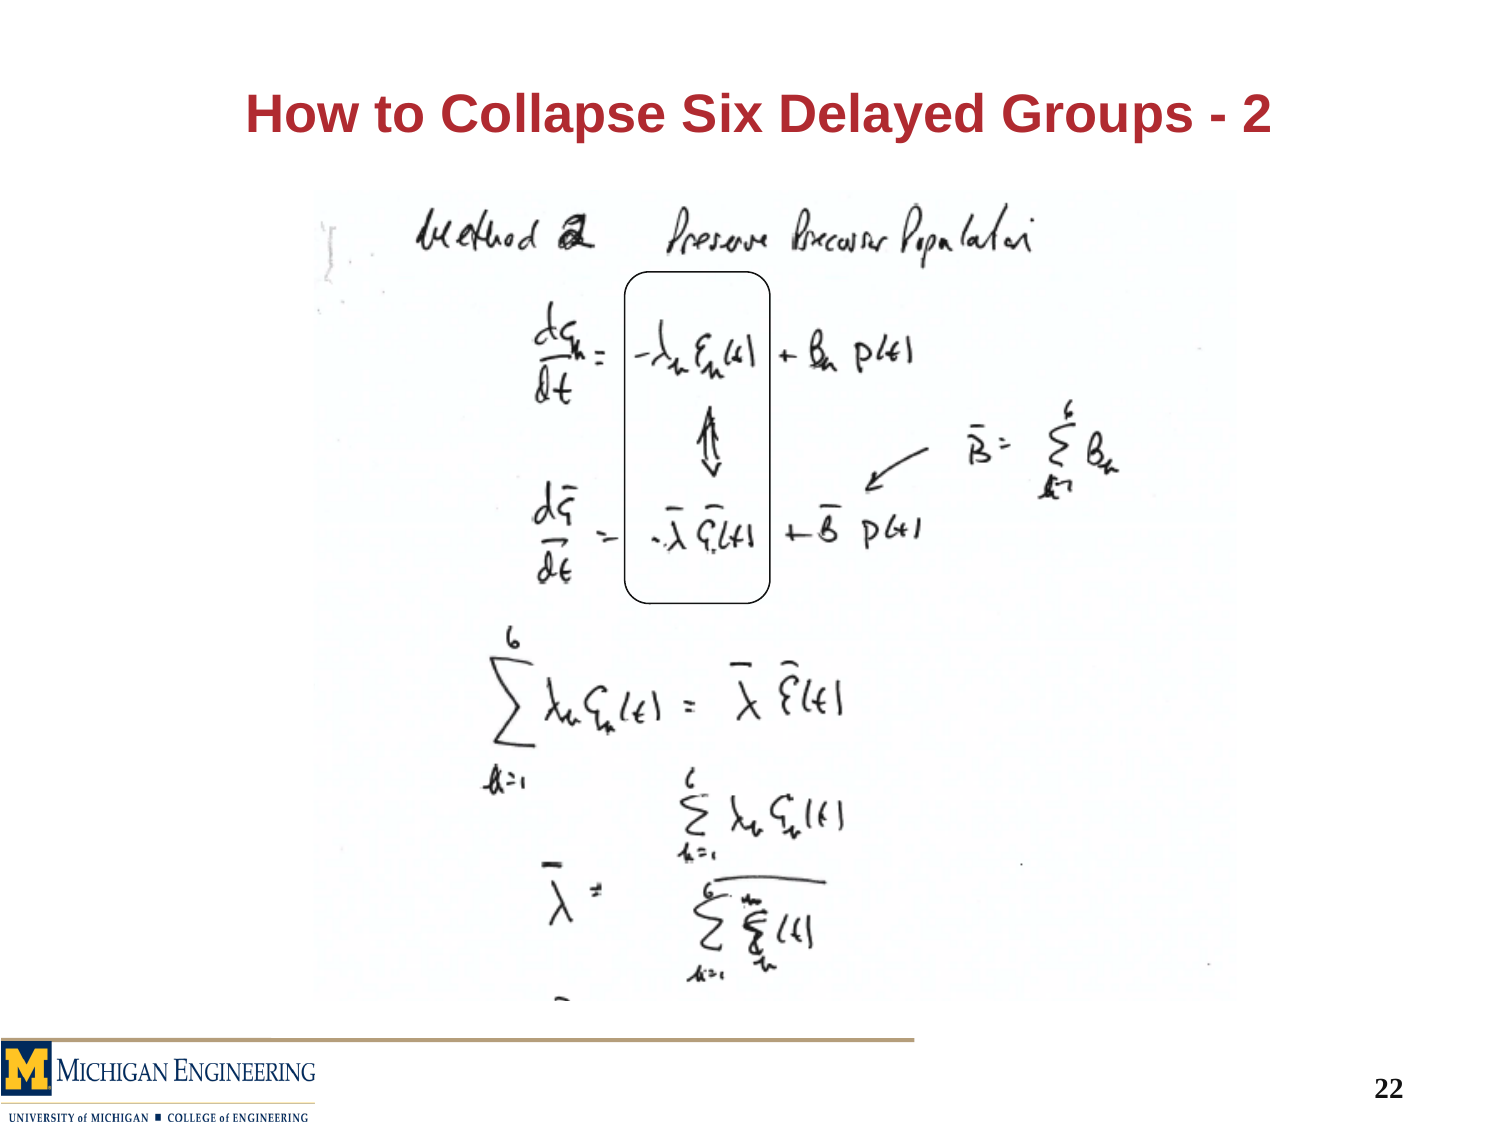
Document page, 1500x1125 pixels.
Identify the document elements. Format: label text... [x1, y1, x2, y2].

title How to Collapse Six Delayed Groups - 2 [41, 85, 1478, 153]
picture [313, 190, 1237, 1001]
picture [1, 1041, 315, 1122]
